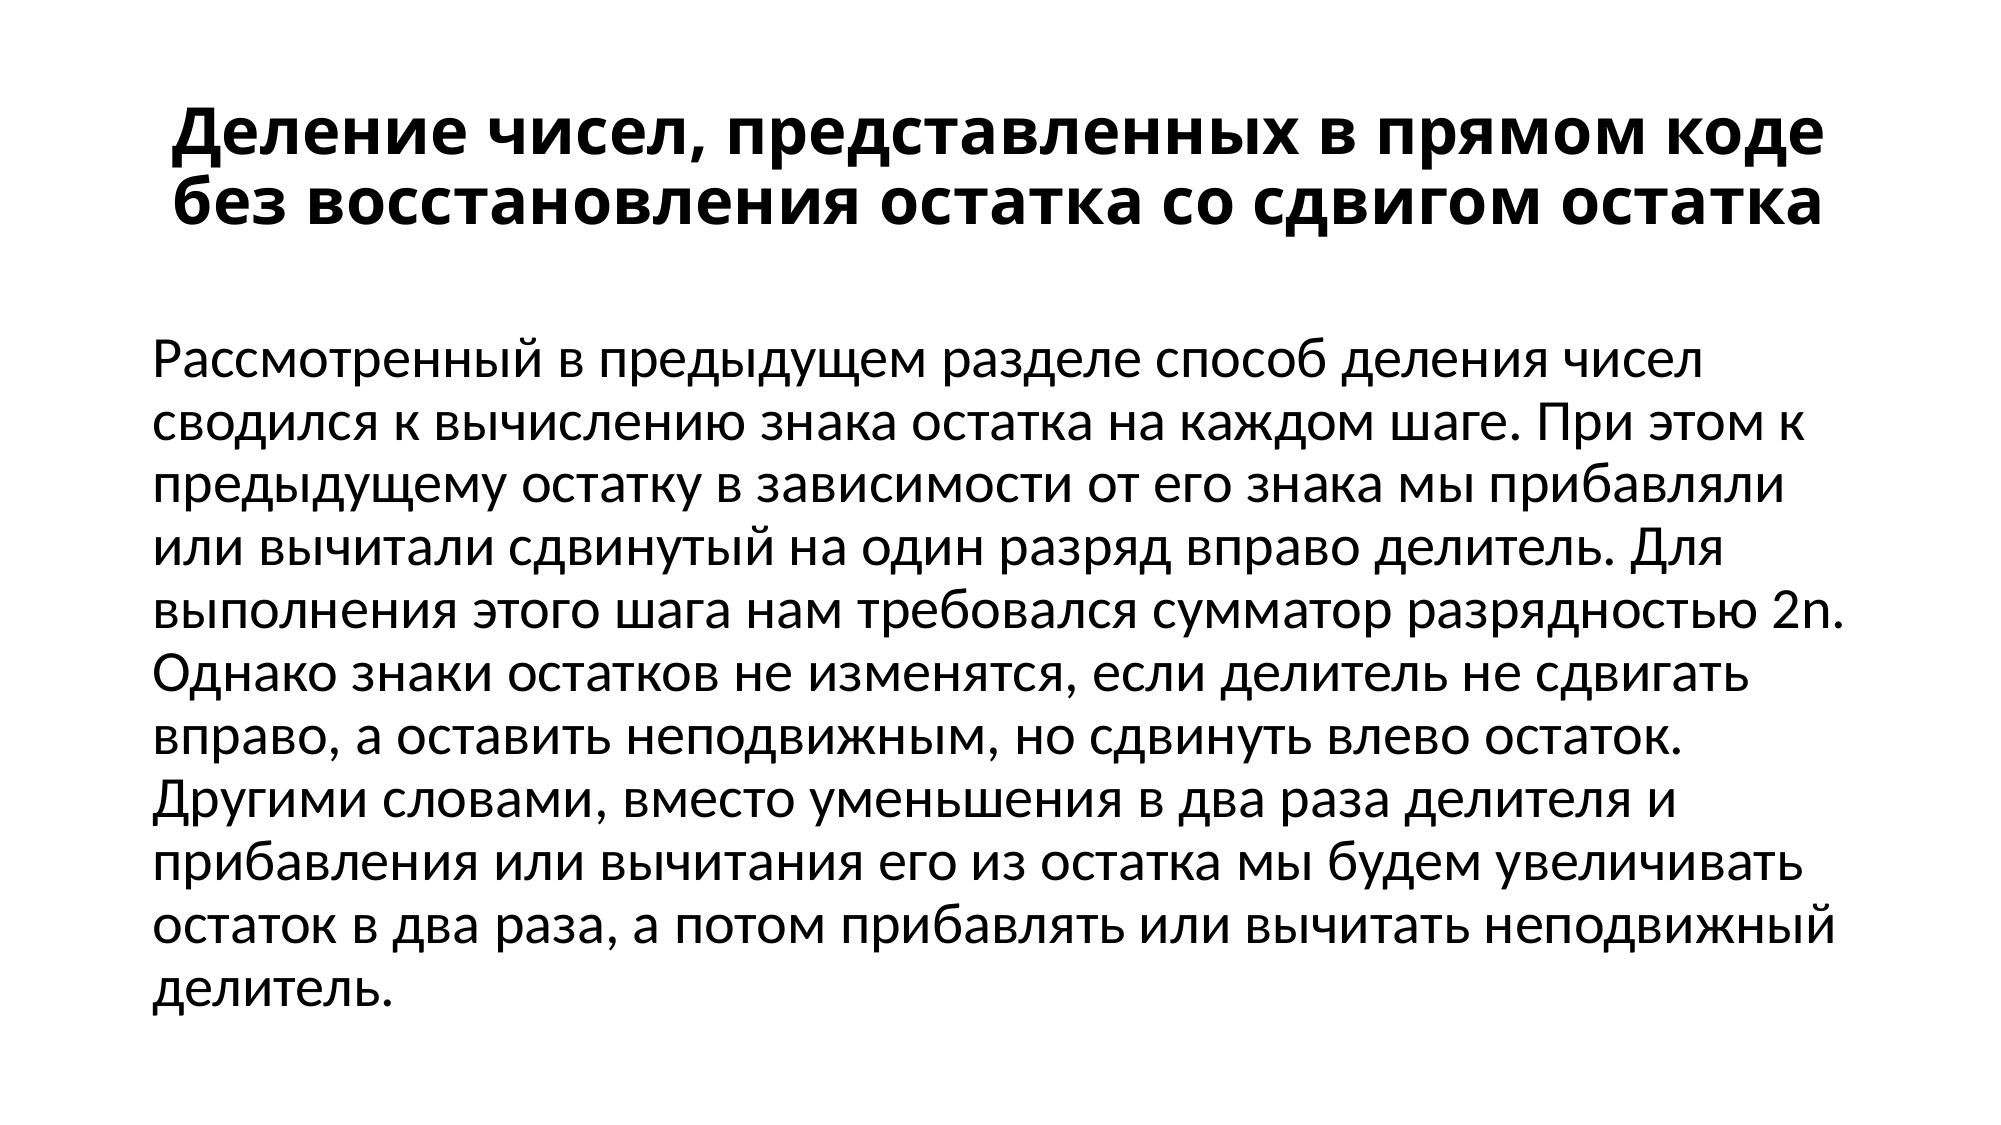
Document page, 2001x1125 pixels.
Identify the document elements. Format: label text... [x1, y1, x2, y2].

list Рассмотренный в предыдущем разделе способ деления чисел сводился к вычислению знака остатка на каждом шаге. При этом к предыдущему остатку в зависимости от его знака мы прибавляли или вычитали сдвинутый на один разряд вправо делитель. Для выполнения этого шага нам требовался сумматор разрядностью 2n. Однако знаки остатков не изменятся, если делитель не сдвигать вправо, а оставить неподвижным, но сдвинуть влево остаток. Другими словами, вместо уменьшения в два раза делителя и прибавления или вычитания его из остатка мы будем увеличивать остаток в два раза, а потом прибавлять или вычитать неподвижный делитель. [137, 319, 1863, 1033]
title Деление чисел, представленных в прямом коде без восстановления остатка со сдвигом остатка [137, 59, 1863, 278]
